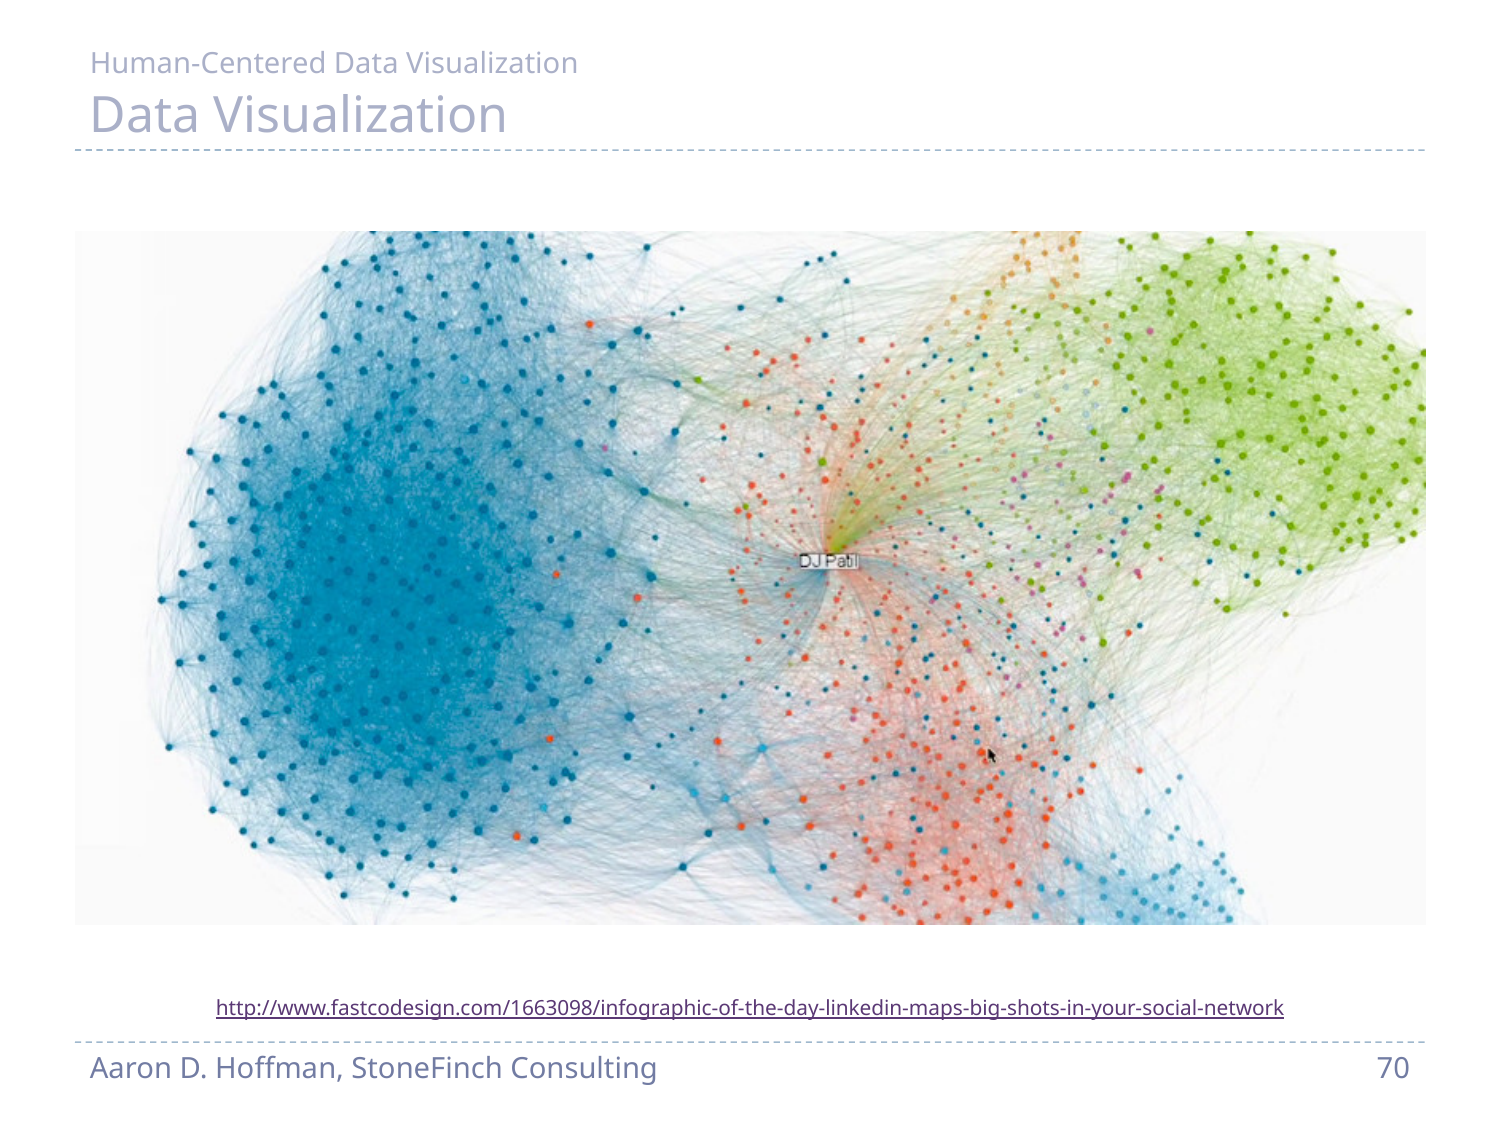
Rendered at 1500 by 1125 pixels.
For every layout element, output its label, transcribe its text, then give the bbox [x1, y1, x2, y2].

text_box http://www.fastcodesign.com/1663098/infographic-of-the-day-linkedin-maps-big-shots-in-your-social-network [143, 987, 1357, 1031]
list Human-Centered Data Visualization [75, 37, 1425, 75]
title Data Visualization [75, 75, 1425, 150]
slide_number 70 [1312, 1042, 1425, 1103]
picture [74, 231, 1427, 926]
footer Aaron D. Hoffman, StoneFinch Consulting [75, 1042, 1025, 1103]
